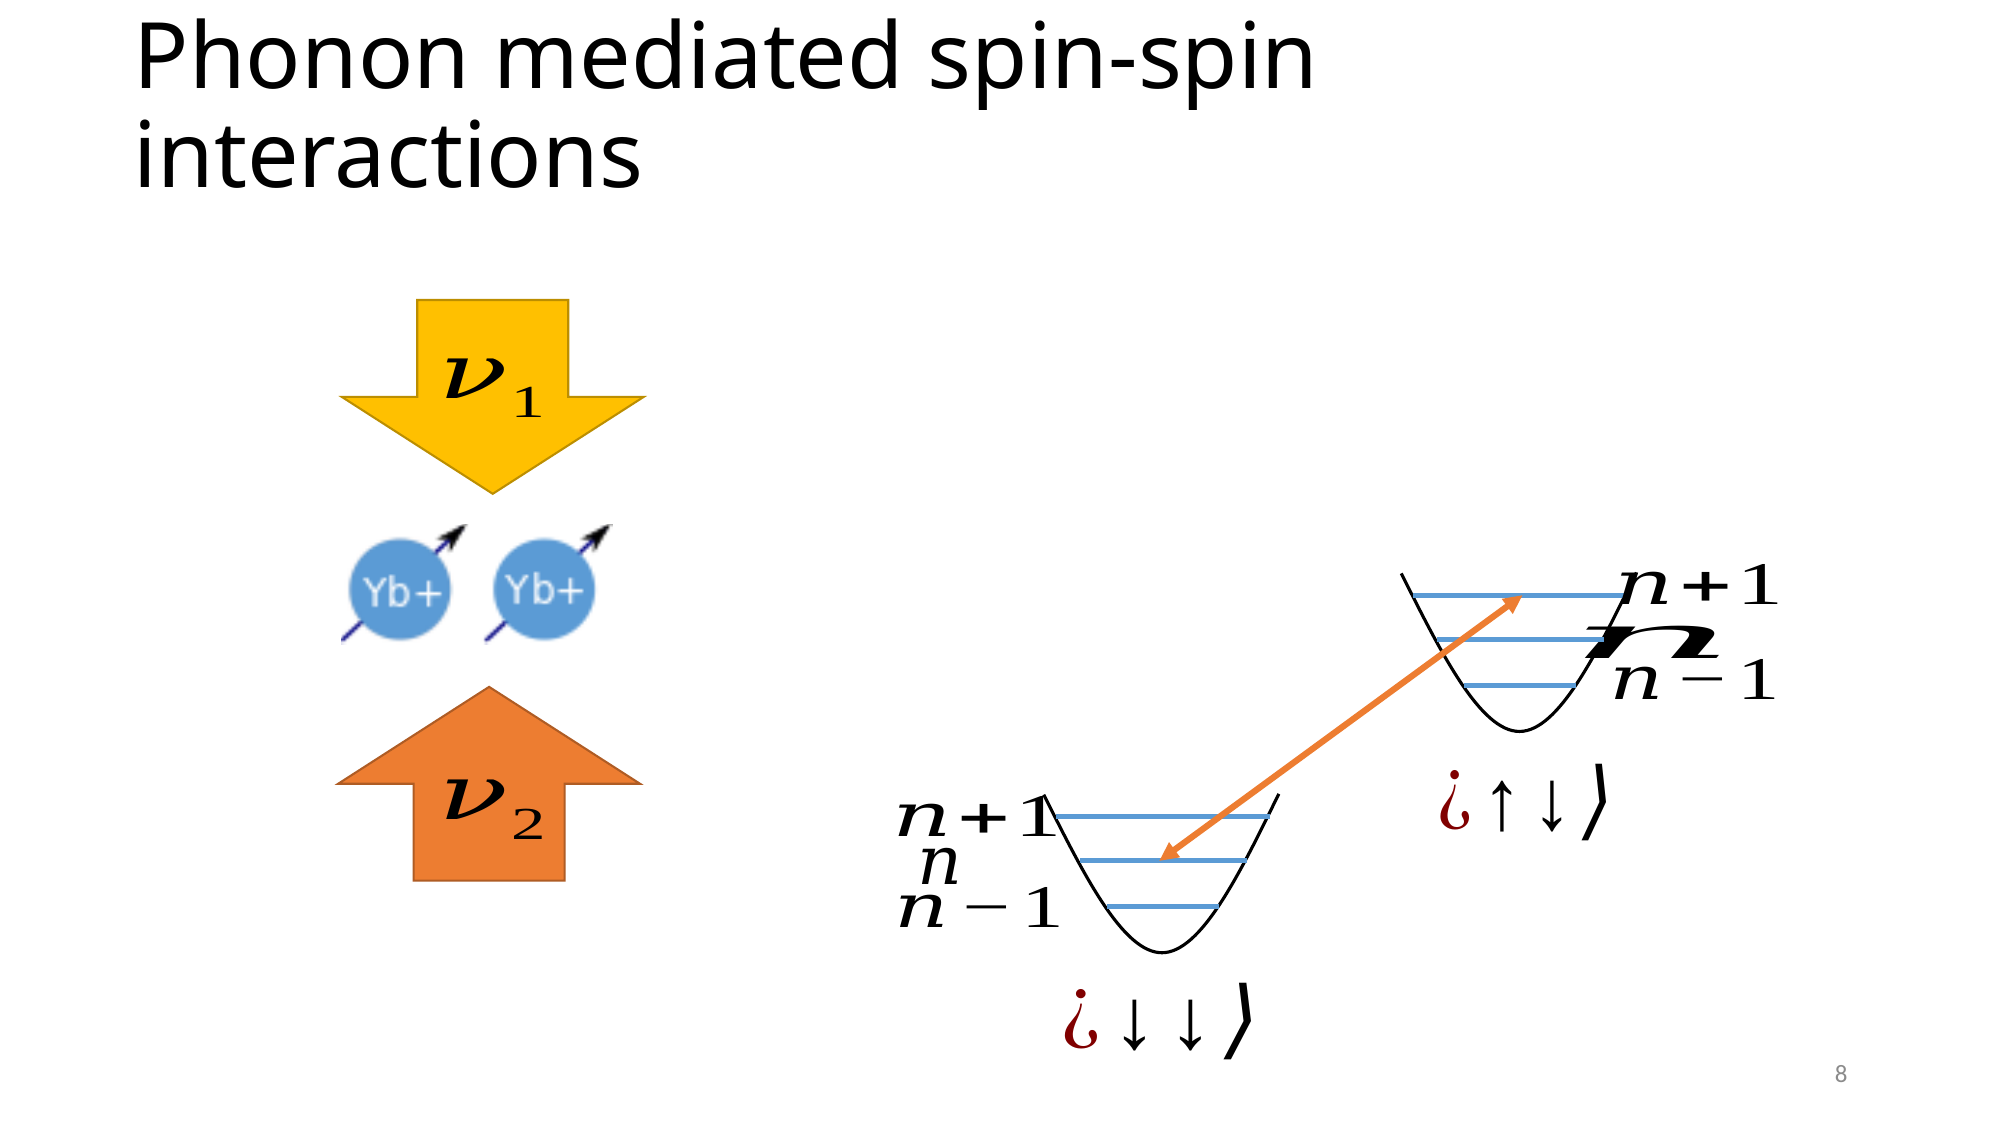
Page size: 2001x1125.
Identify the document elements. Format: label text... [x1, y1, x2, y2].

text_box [1159, 595, 1523, 861]
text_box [1401, 551, 1786, 851]
text_box [334, 685, 644, 882]
text_box [338, 298, 648, 496]
title Phonon mediated spin-spin interactions [118, 0, 1844, 218]
picture [341, 524, 613, 645]
slide_number 8 [1412, 1042, 1863, 1103]
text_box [892, 783, 1279, 1069]
